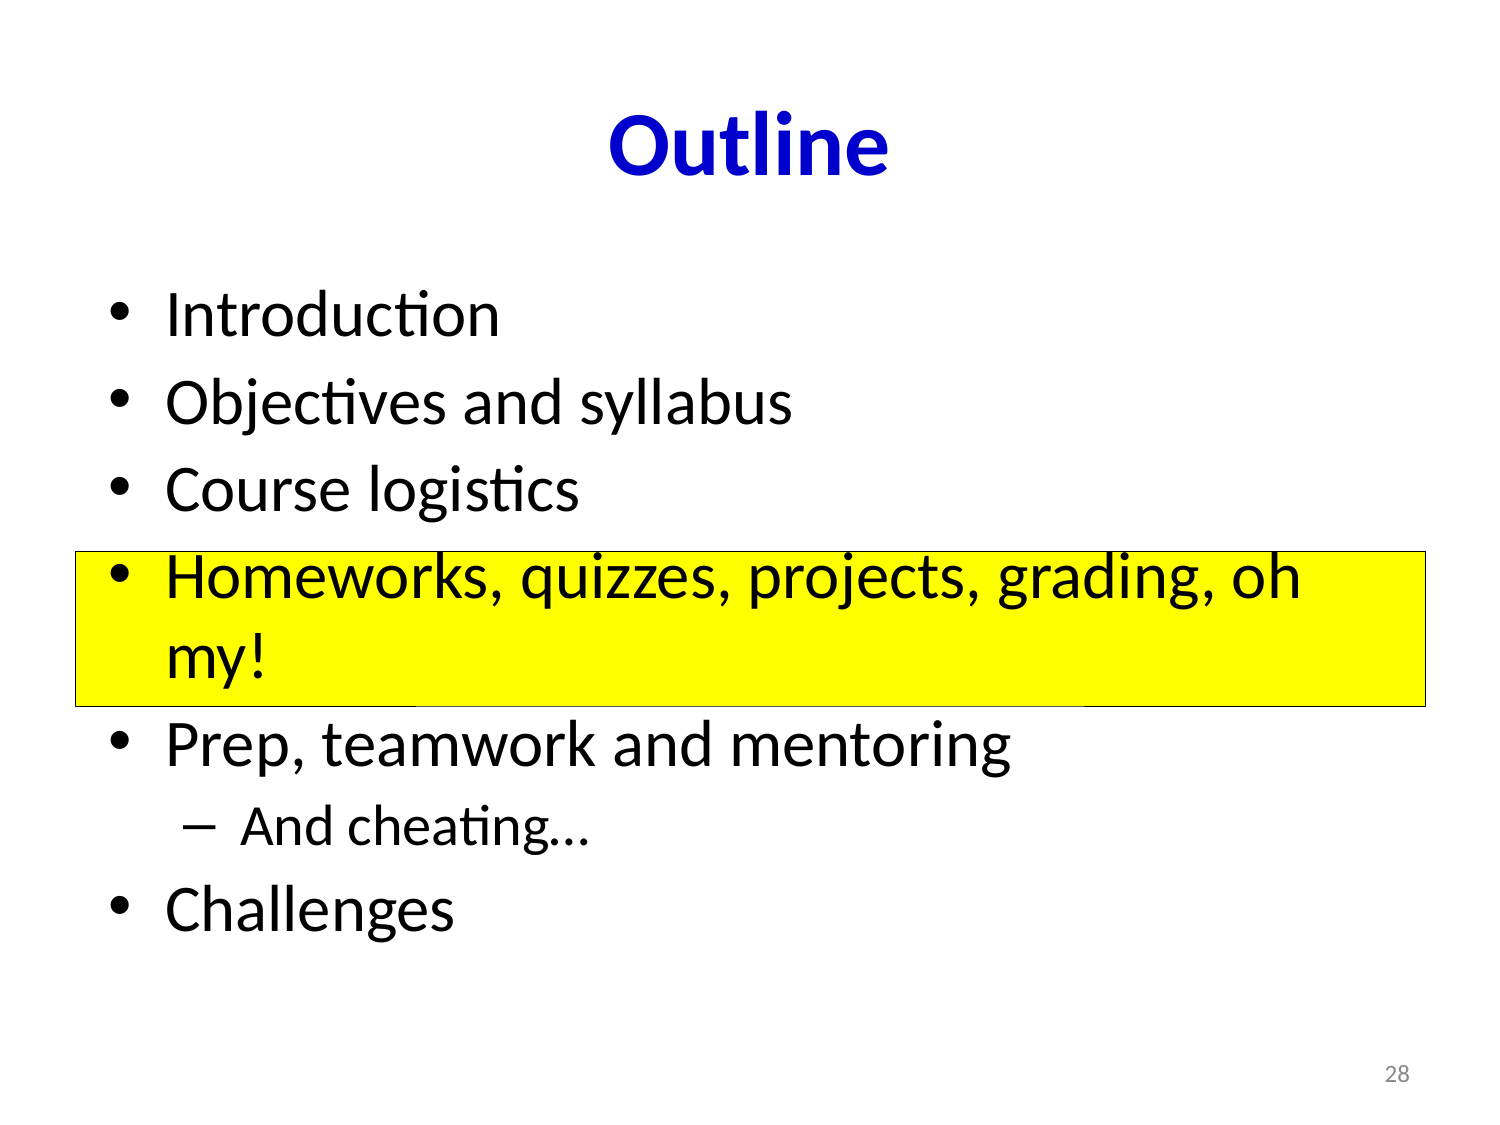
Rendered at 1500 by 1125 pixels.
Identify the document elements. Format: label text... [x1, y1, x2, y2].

slide_number 28 [1074, 1042, 1425, 1103]
list Introduction Objectives and syllabus Course logistics Homeworks, quizzes, projects, grading, oh my! Prep, teamwork and mentoring And cheating… Challenges [75, 262, 1425, 1005]
title Outline [75, 45, 1425, 233]
